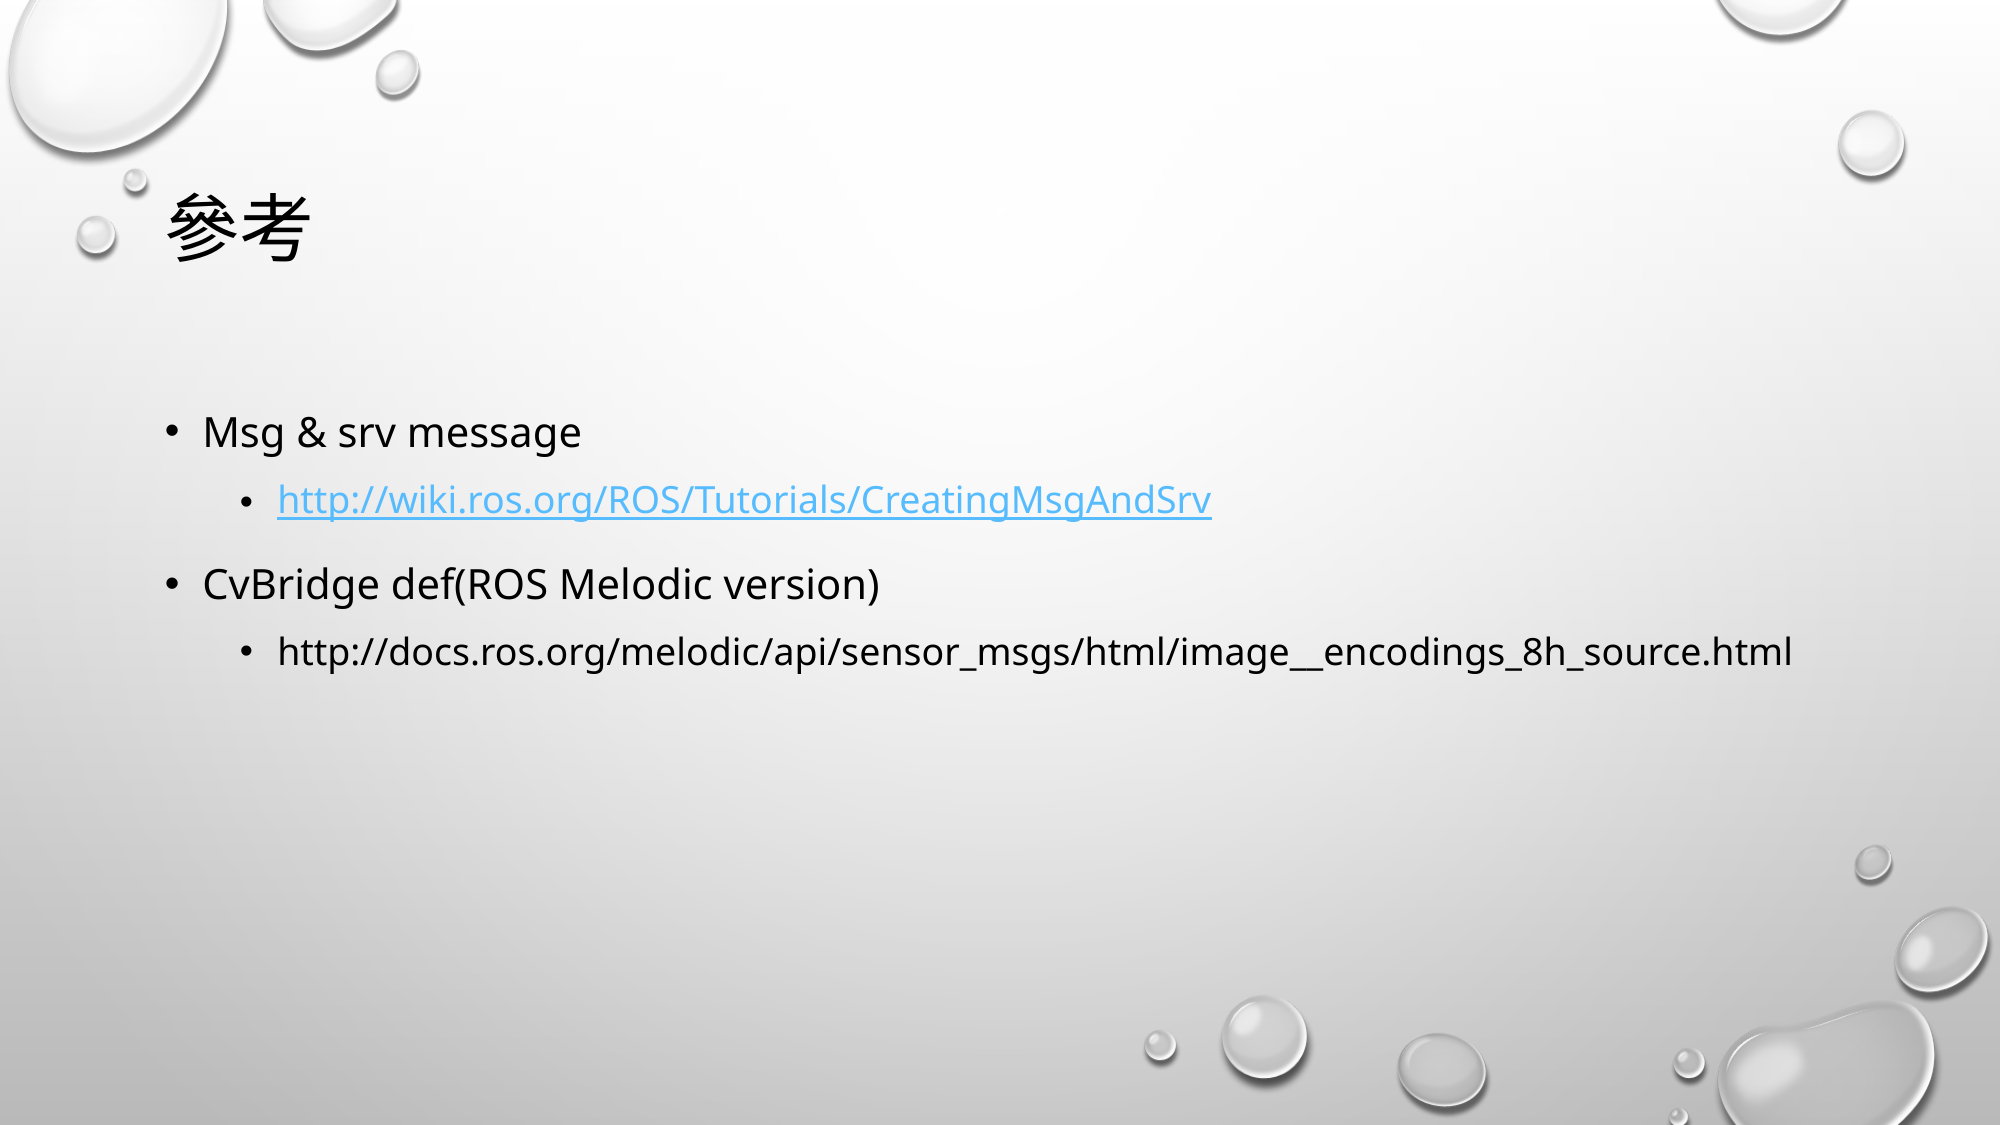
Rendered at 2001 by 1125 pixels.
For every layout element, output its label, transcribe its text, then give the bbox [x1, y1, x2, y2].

title 參考 [149, 101, 1851, 364]
picture [0, 0, 2000, 1125]
list Msg & srv message http://wiki.ros.org/ROS/Tutorials/CreatingMsgAndSrv CvBridge def(ROS Melodic version) http://docs.ros.org/melodic/api/sensor_msgs/html/image__encodings_8h_source.html [149, 388, 1850, 950]
